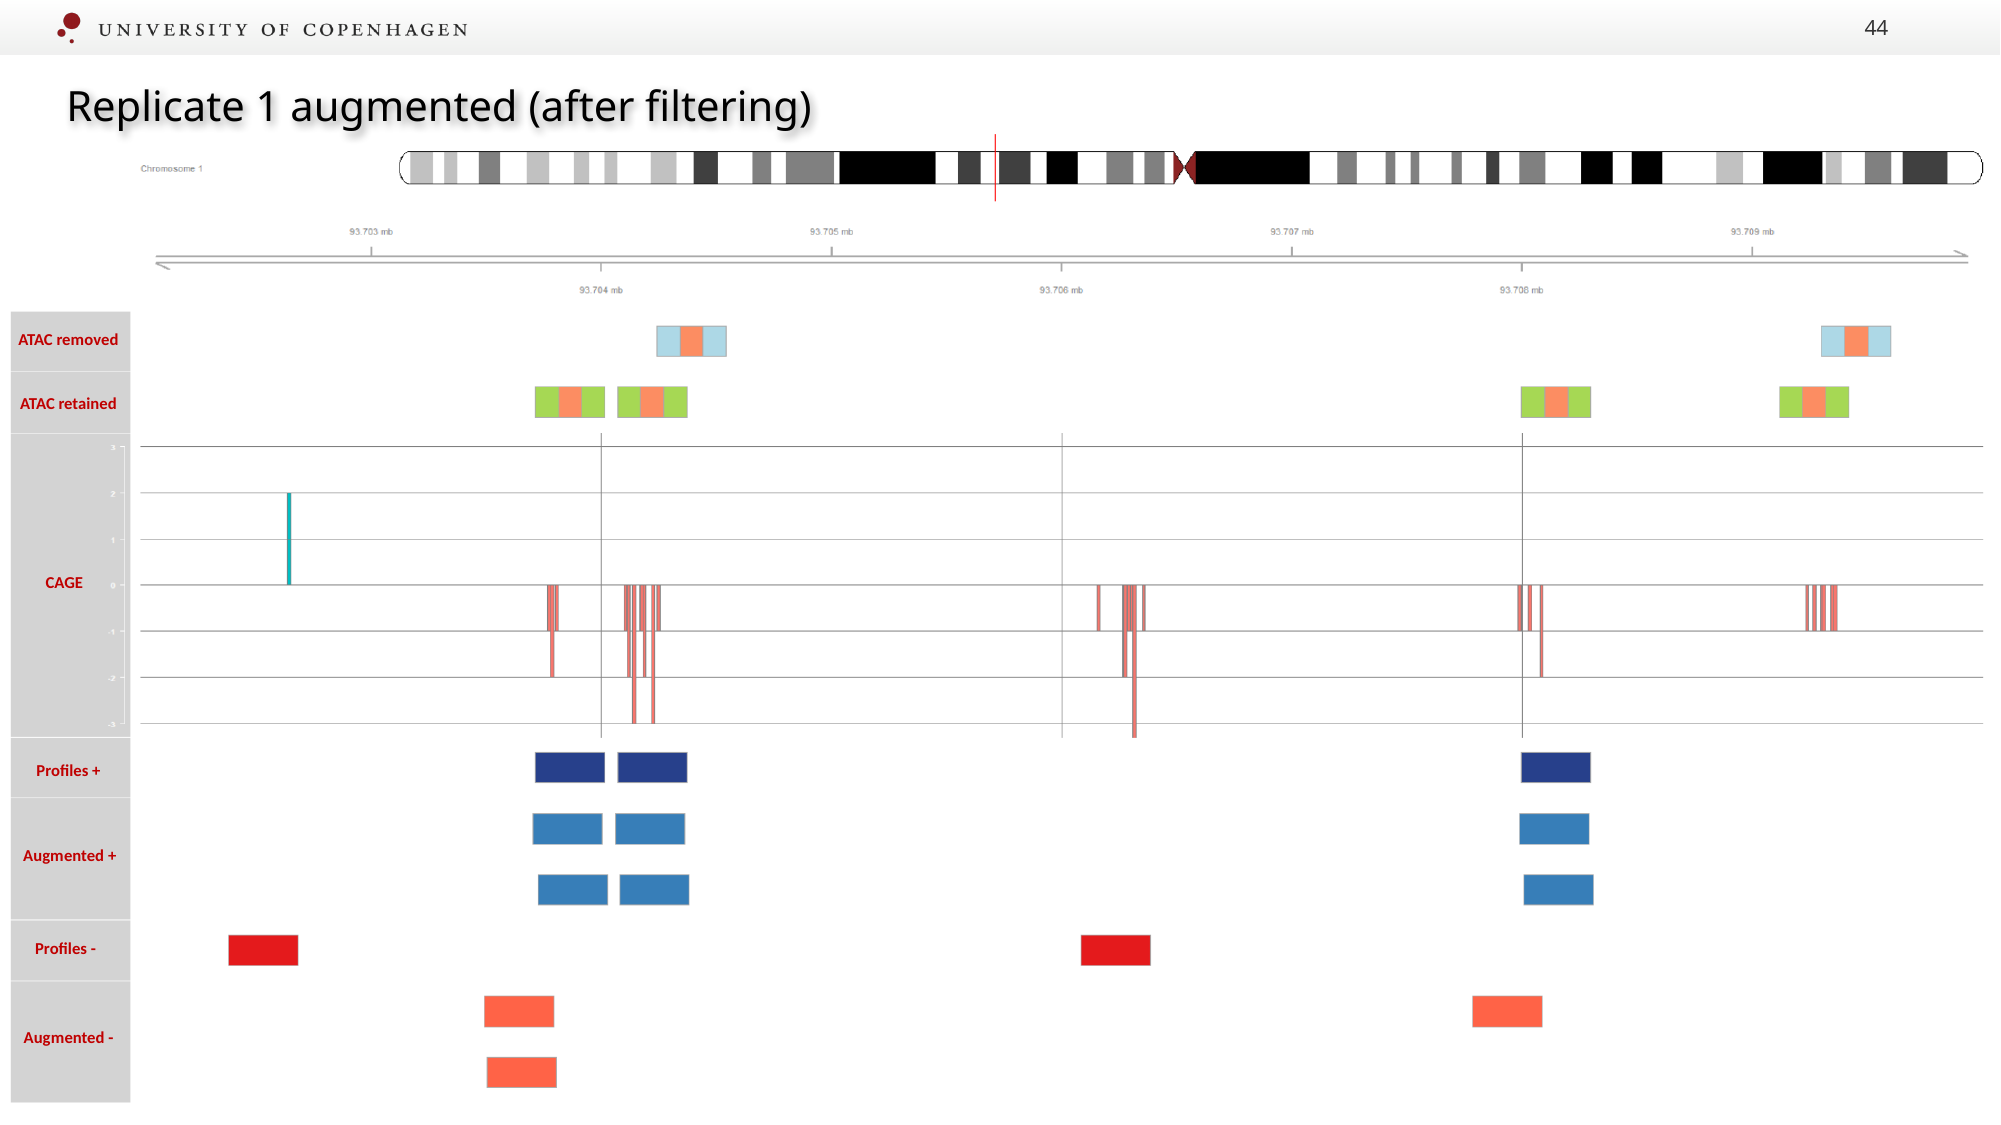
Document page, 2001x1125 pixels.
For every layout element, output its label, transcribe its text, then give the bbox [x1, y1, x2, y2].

text_box Replicate 1 augmented (after filtering) [0, 72, 956, 125]
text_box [21, 546, 86, 1098]
picture [0, 125, 2000, 1110]
picture [92, 15, 475, 42]
slide_number 43 [1840, 14, 1904, 43]
